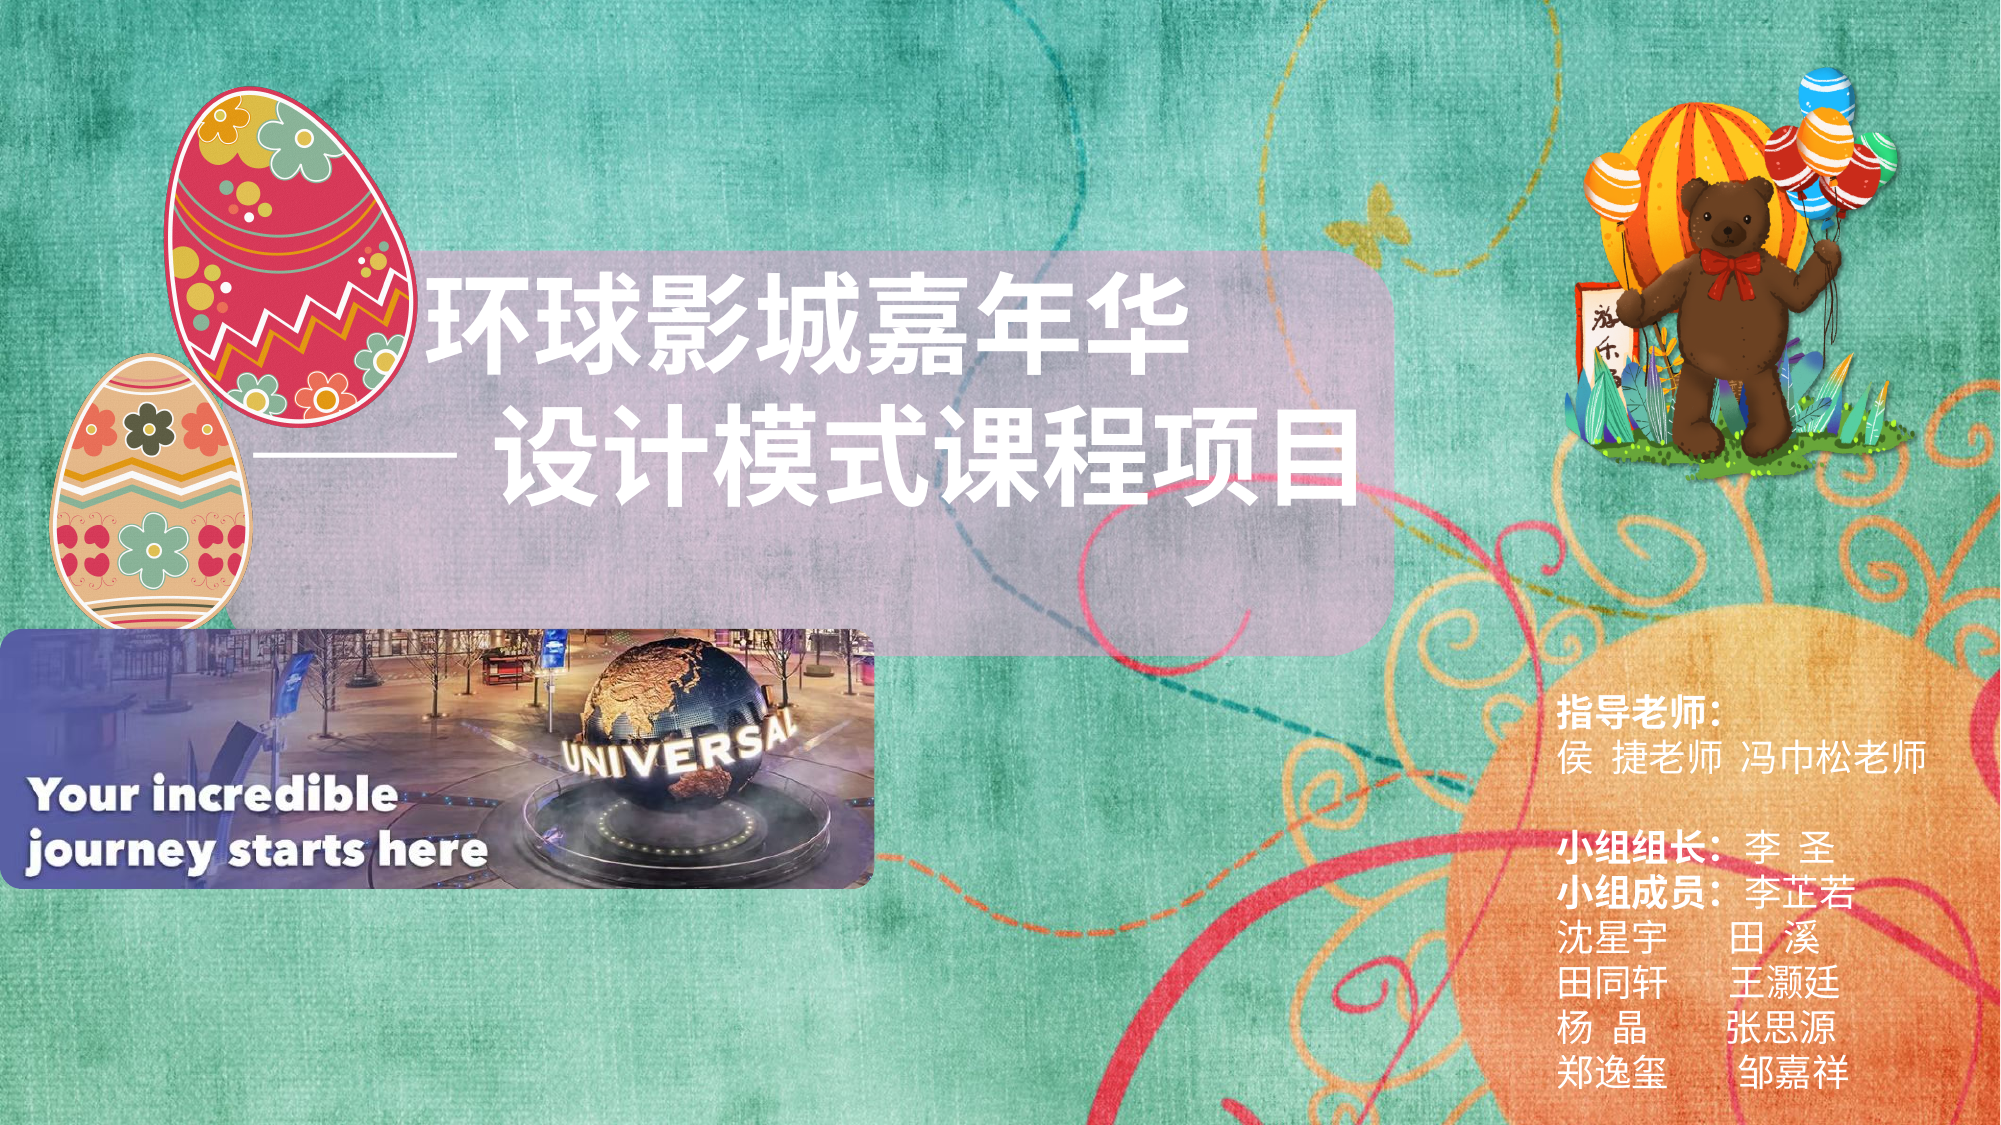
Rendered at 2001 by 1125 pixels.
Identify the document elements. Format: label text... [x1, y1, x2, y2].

text_box 环球影城嘉年华 ——设计模式课程项目 [253, 250, 1395, 657]
text_box 指导老师： 侯 捷老师 冯巾松老师 小组组长：李 圣 小组成员：李芷若 沈星宇 田 溪 田同轩 王灏廷 杨 晶 张思源 郑逸玺 邹嘉祥 [1542, 681, 2000, 1125]
picture [0, 0, 2001, 1125]
